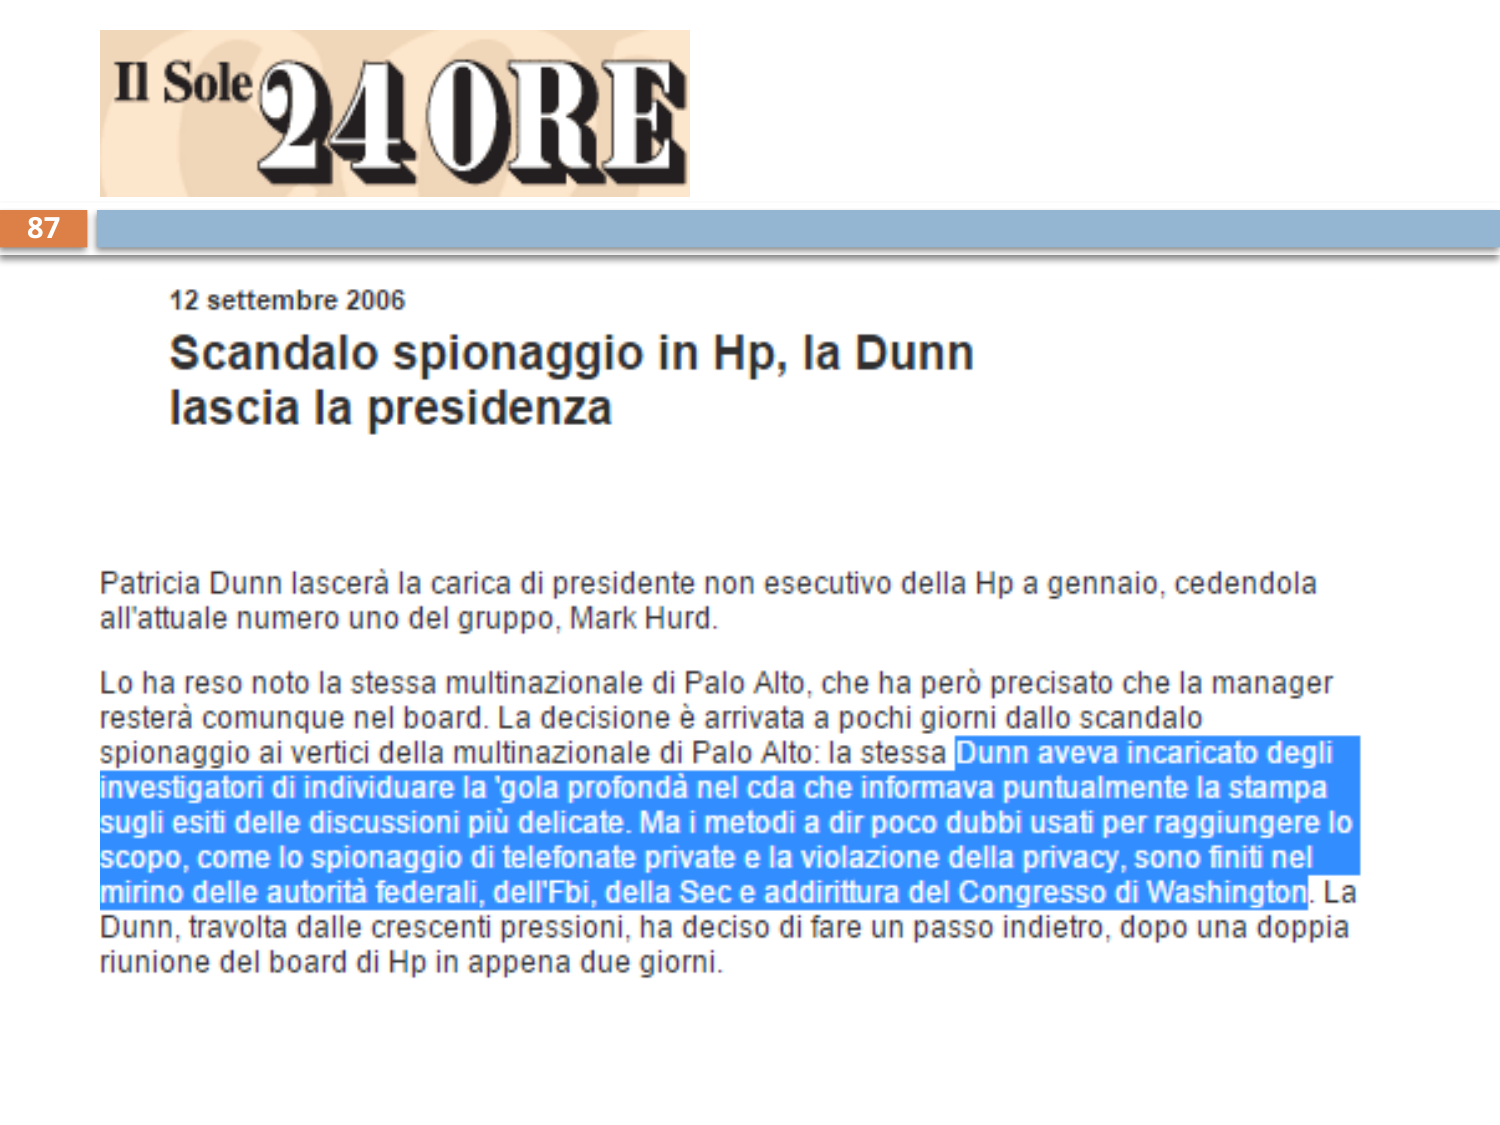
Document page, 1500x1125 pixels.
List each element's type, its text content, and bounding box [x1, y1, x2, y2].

picture [99, 278, 1377, 1038]
picture [100, 30, 690, 197]
slide_number 87 [0, 208, 88, 249]
